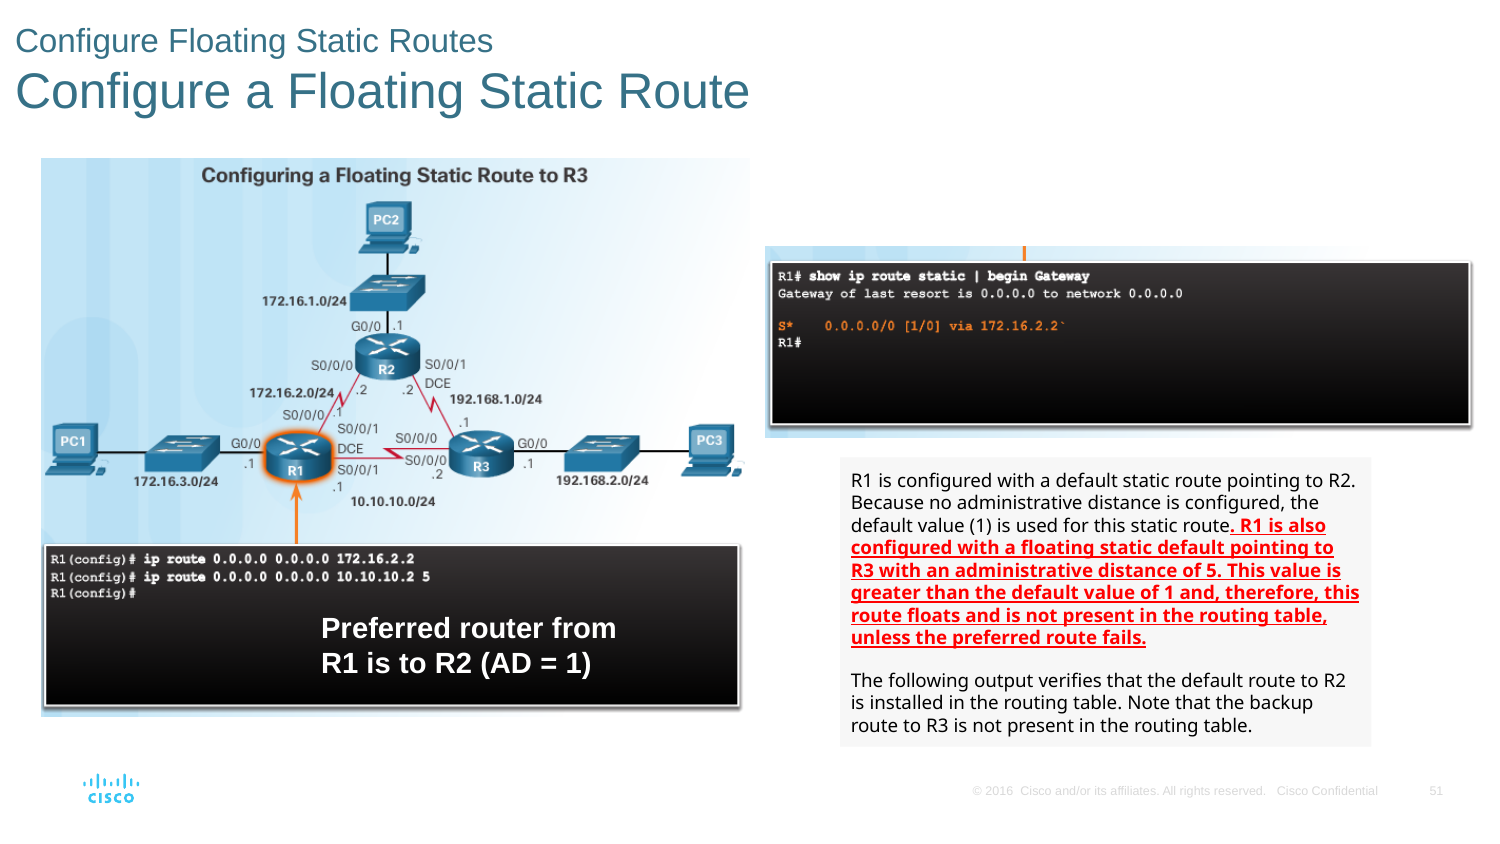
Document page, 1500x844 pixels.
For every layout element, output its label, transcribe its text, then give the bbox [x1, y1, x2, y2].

title Configure Floating Static Routes Configure a Floating Static Route [0, 6, 1500, 131]
picture [765, 246, 1478, 438]
picture [40, 158, 751, 717]
text_box R1 is configured with a default static route pointing to R2. Because no administrative distance is configured, the default value (1) is used for this static route. R1 is also configured with a floating static default pointing to R3 with an administrative distance of 5. This value is greater than the default value of 1 and, therefore, this route floats and is not present in the routing table, unless the preferred route fails. The following output verifies that the default route to R2 is installed in the routing table. Note that the backup route to R3 is not present in the routing table. [840, 457, 1372, 747]
